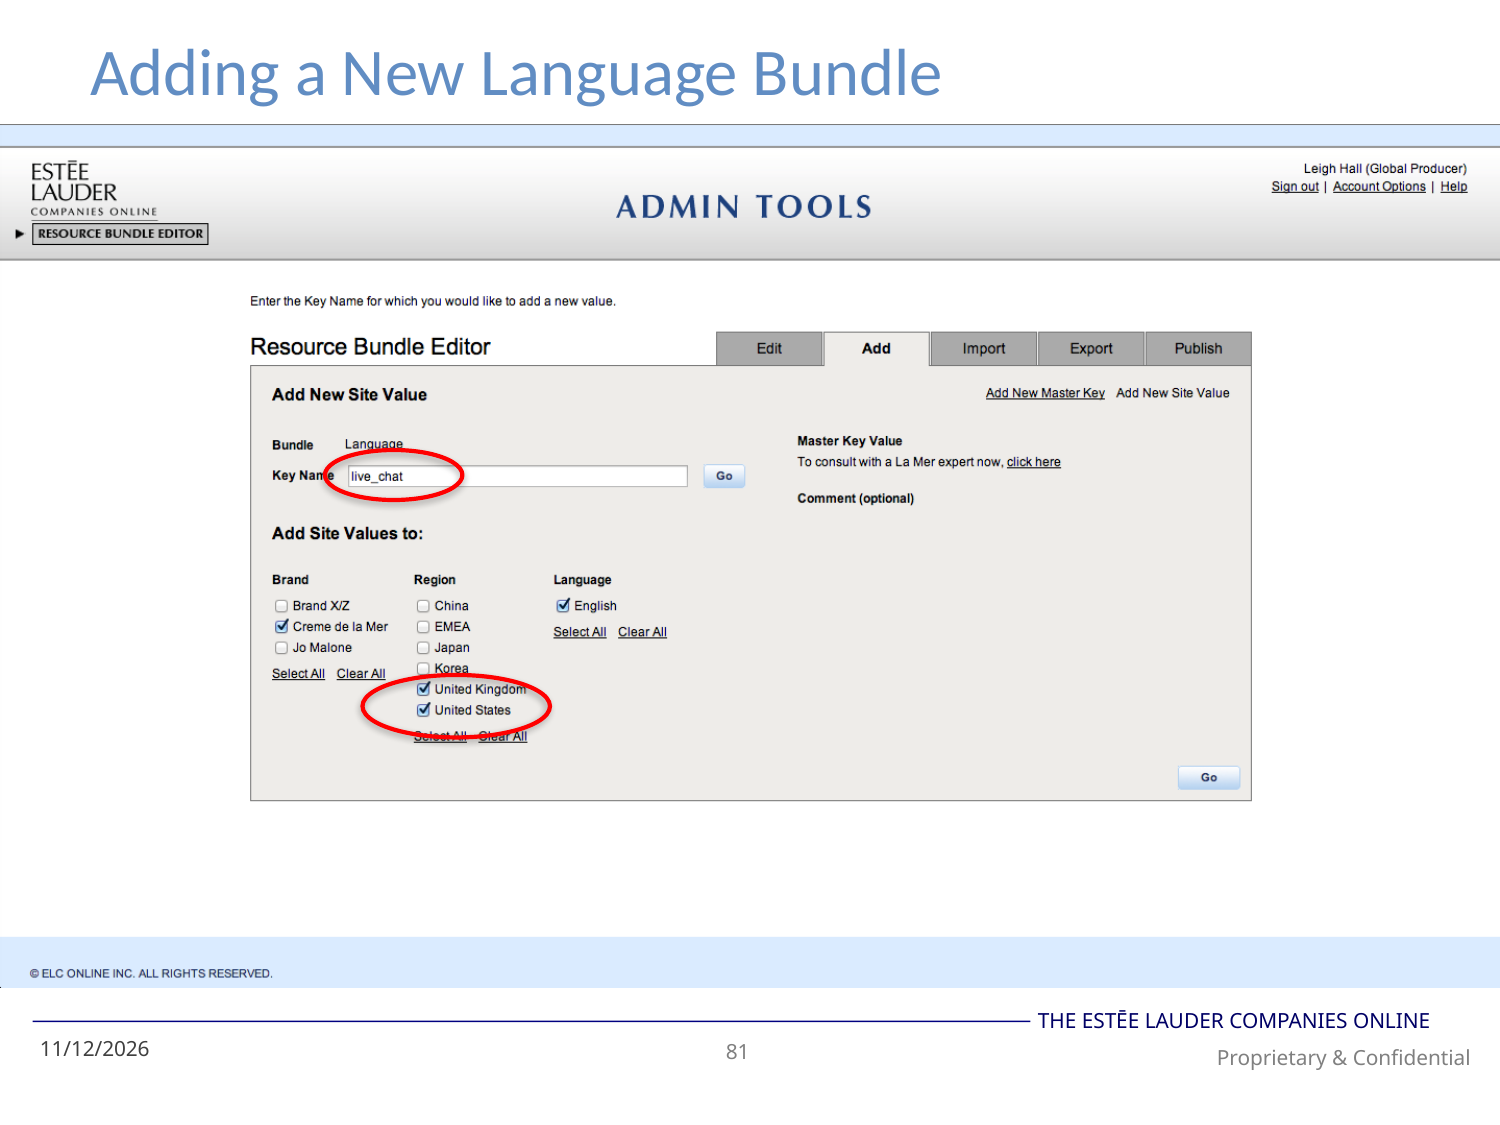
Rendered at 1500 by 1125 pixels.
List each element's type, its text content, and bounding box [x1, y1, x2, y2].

picture [0, 124, 1500, 989]
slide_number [24, 1020, 338, 1081]
title Adding a New Language Bundle [75, 0, 1325, 122]
